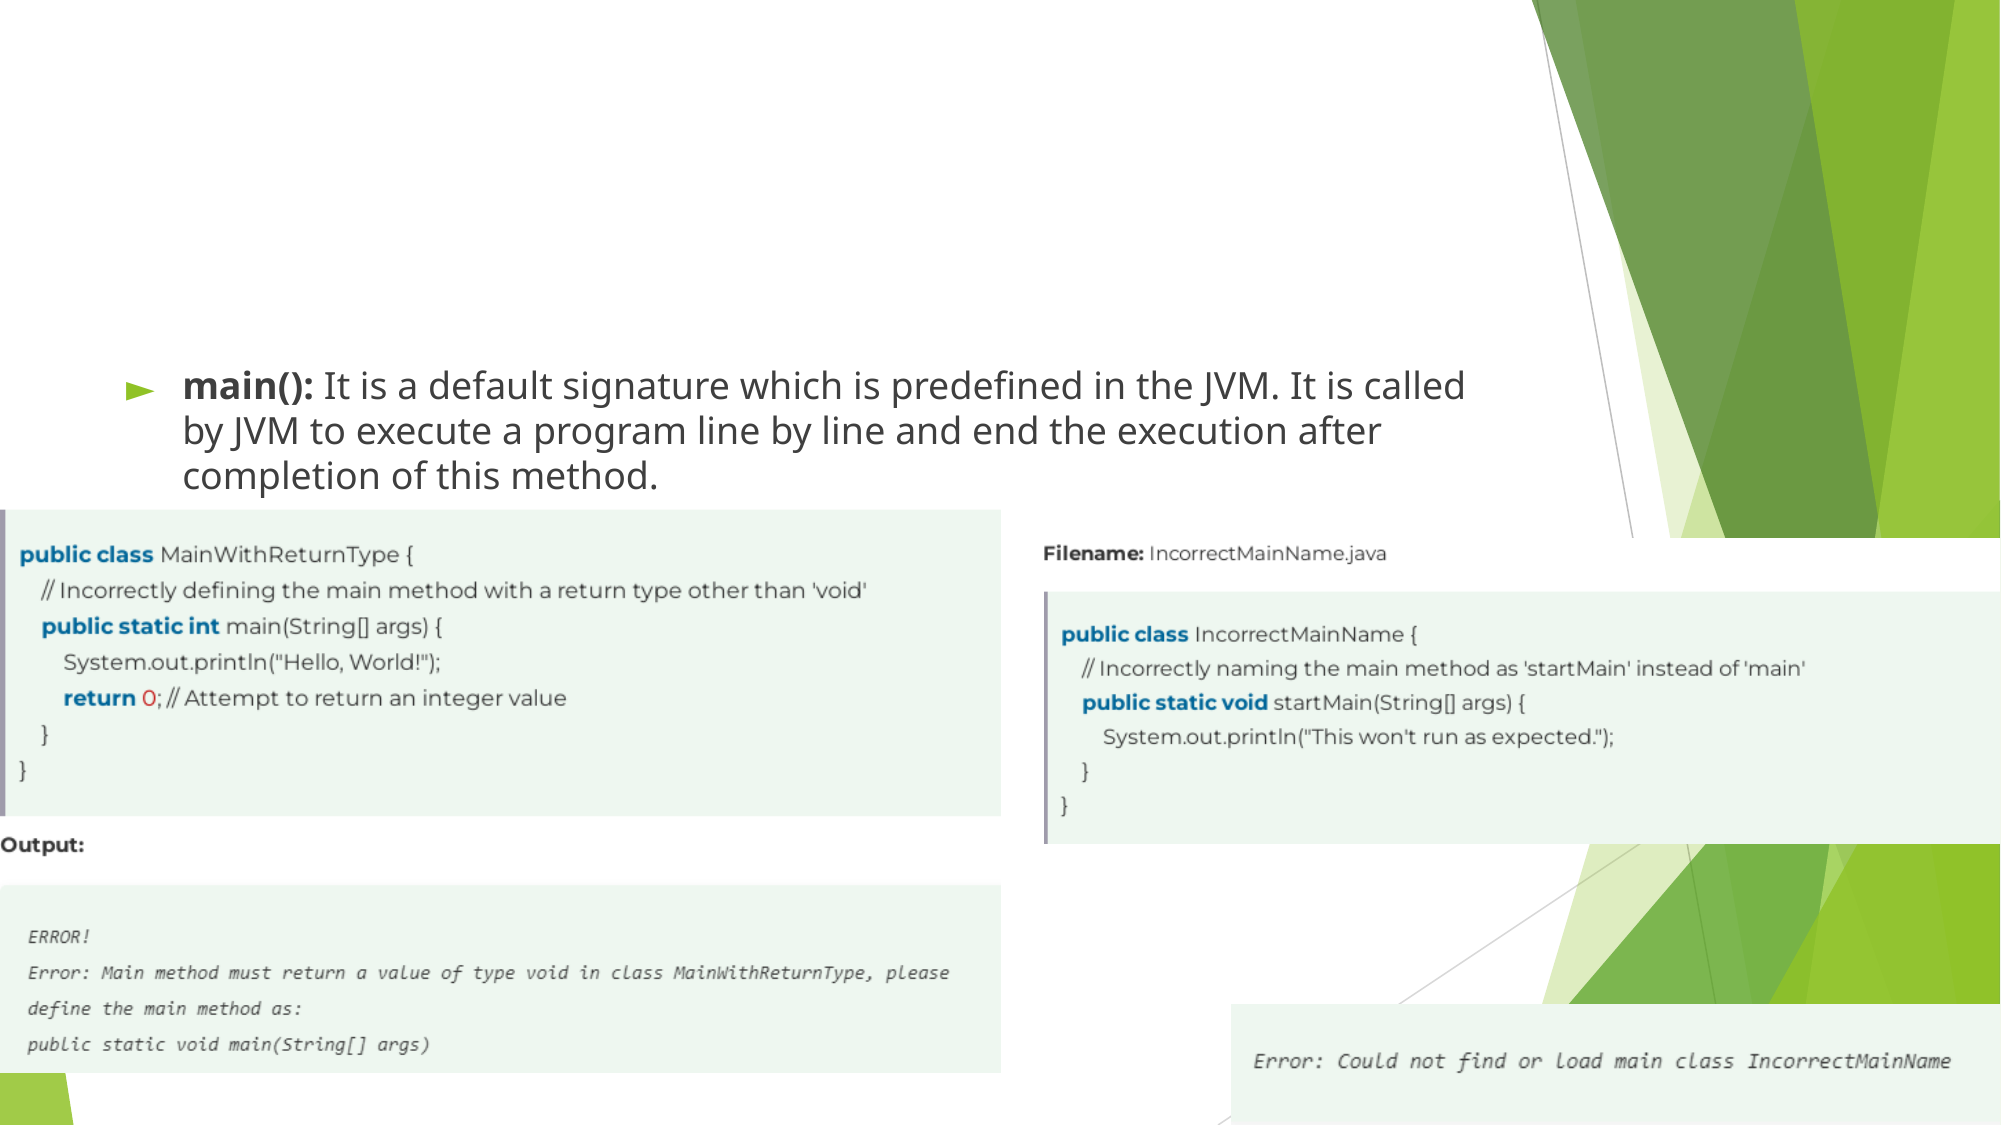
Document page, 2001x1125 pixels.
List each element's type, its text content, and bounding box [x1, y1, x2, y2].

picture [0, 503, 1001, 1073]
picture [1231, 1004, 2000, 1125]
picture [1044, 538, 2000, 844]
list main(): It is a default signature which is predefined in the JVM. It is called by JVM to execute a program line by line and end the execution after completion of this method. [111, 354, 1522, 992]
